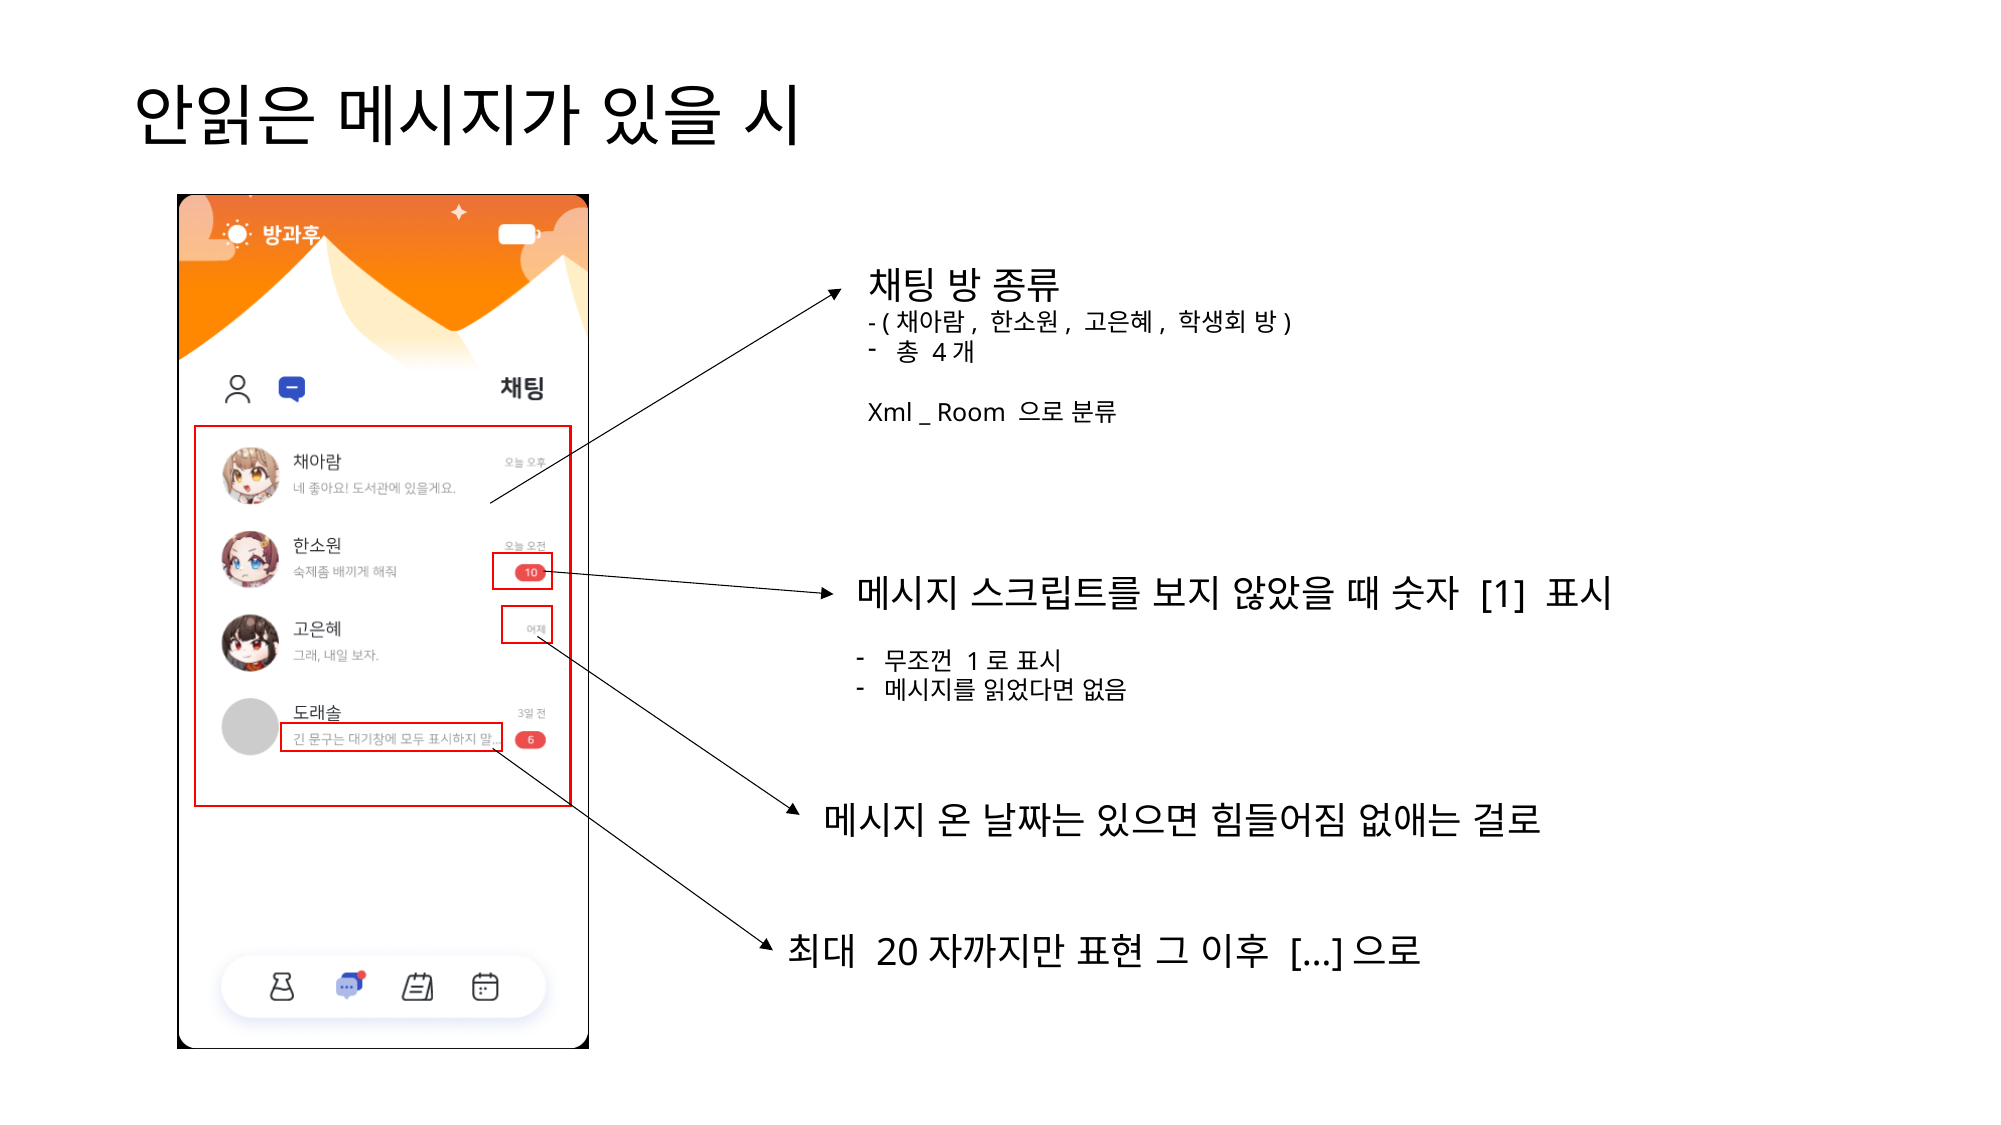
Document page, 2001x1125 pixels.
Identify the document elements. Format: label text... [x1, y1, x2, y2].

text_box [492, 748, 773, 951]
picture [177, 194, 589, 1049]
text_box 메시지 스크립트를 보지 않았을 때 숫자 [1] 표시 무조껀 1로 표시 메시지를 읽었다면 없음 [841, 562, 1722, 713]
text_box 채팅 방 종류 - (채아람, 한소원, 고은혜, 학생회 방) 총 4개 Xml _ Room 으로 분류 [853, 254, 1363, 435]
text_box 최대 20자까지만 표현 그 이후 […]으로 [772, 920, 1653, 981]
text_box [543, 570, 834, 595]
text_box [537, 636, 800, 815]
text_box 메시지 온 날짜는 있으면 힘들어짐 없애는 걸로 [808, 789, 1689, 850]
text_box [490, 288, 842, 504]
text_box 안읽은 메시지가 있을 시 [118, 66, 913, 161]
